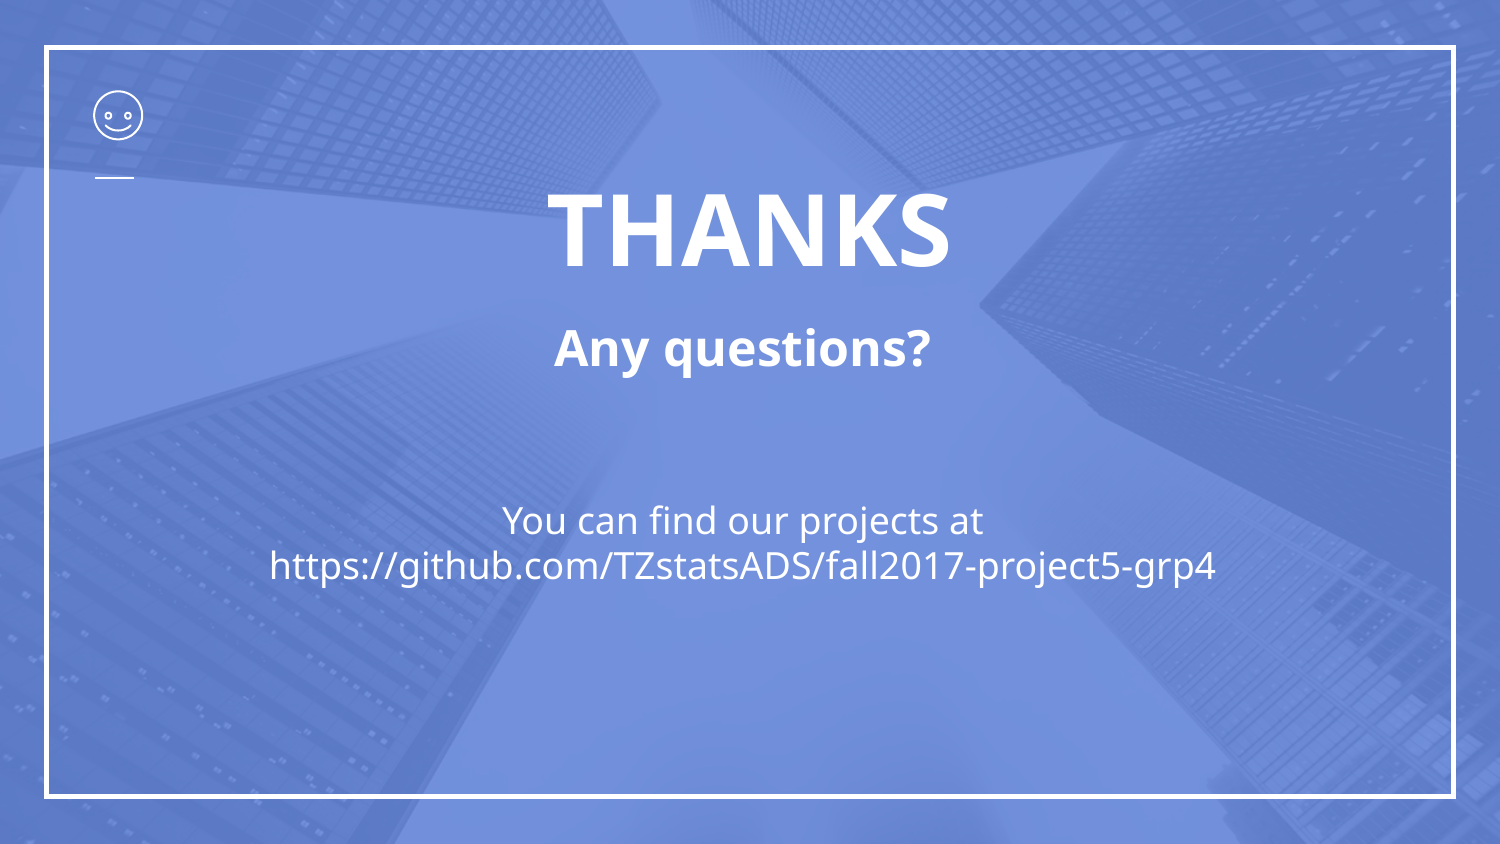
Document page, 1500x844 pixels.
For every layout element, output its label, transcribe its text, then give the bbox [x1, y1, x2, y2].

list Any questions? You can find our projects at https://github.com/TZstatsADS/fall2017-project5-grp4 [136, 301, 1350, 844]
title THANKS [422, 151, 1078, 286]
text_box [93, 91, 143, 140]
